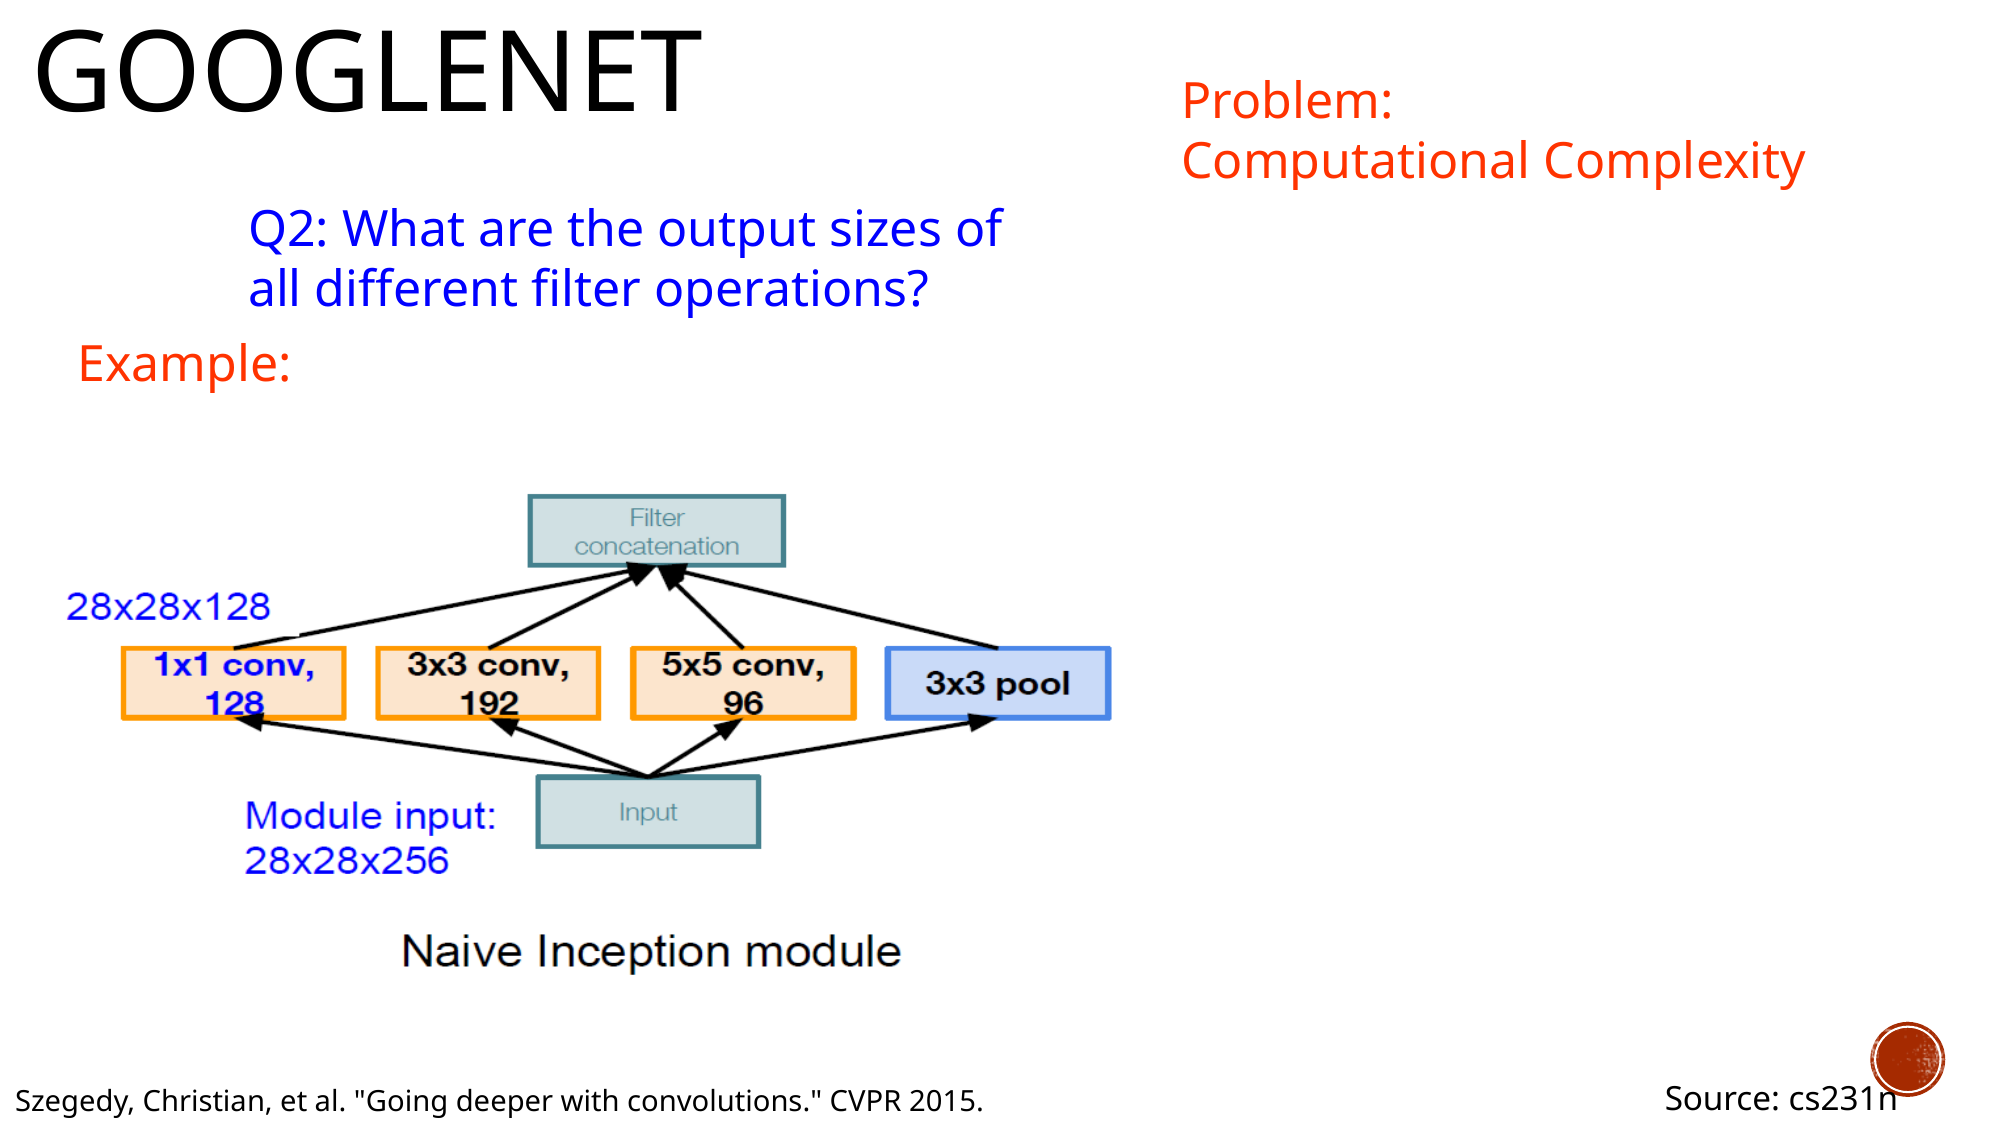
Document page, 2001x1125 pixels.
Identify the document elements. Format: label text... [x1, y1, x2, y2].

text_box Source: cs231n [1650, 1069, 1914, 1125]
text_box Q2: What are the output sizes of all different filter operations? [233, 188, 1817, 324]
text_box Szegedy, Christian, et al. "Going deeper with convolutions." CVPR 2015. [0, 1074, 1650, 1125]
title GoogLeNet [16, 0, 1950, 150]
picture [62, 487, 1113, 982]
text_box Example: [62, 324, 896, 399]
text_box Problem: Computational Complexity [1166, 61, 2000, 197]
